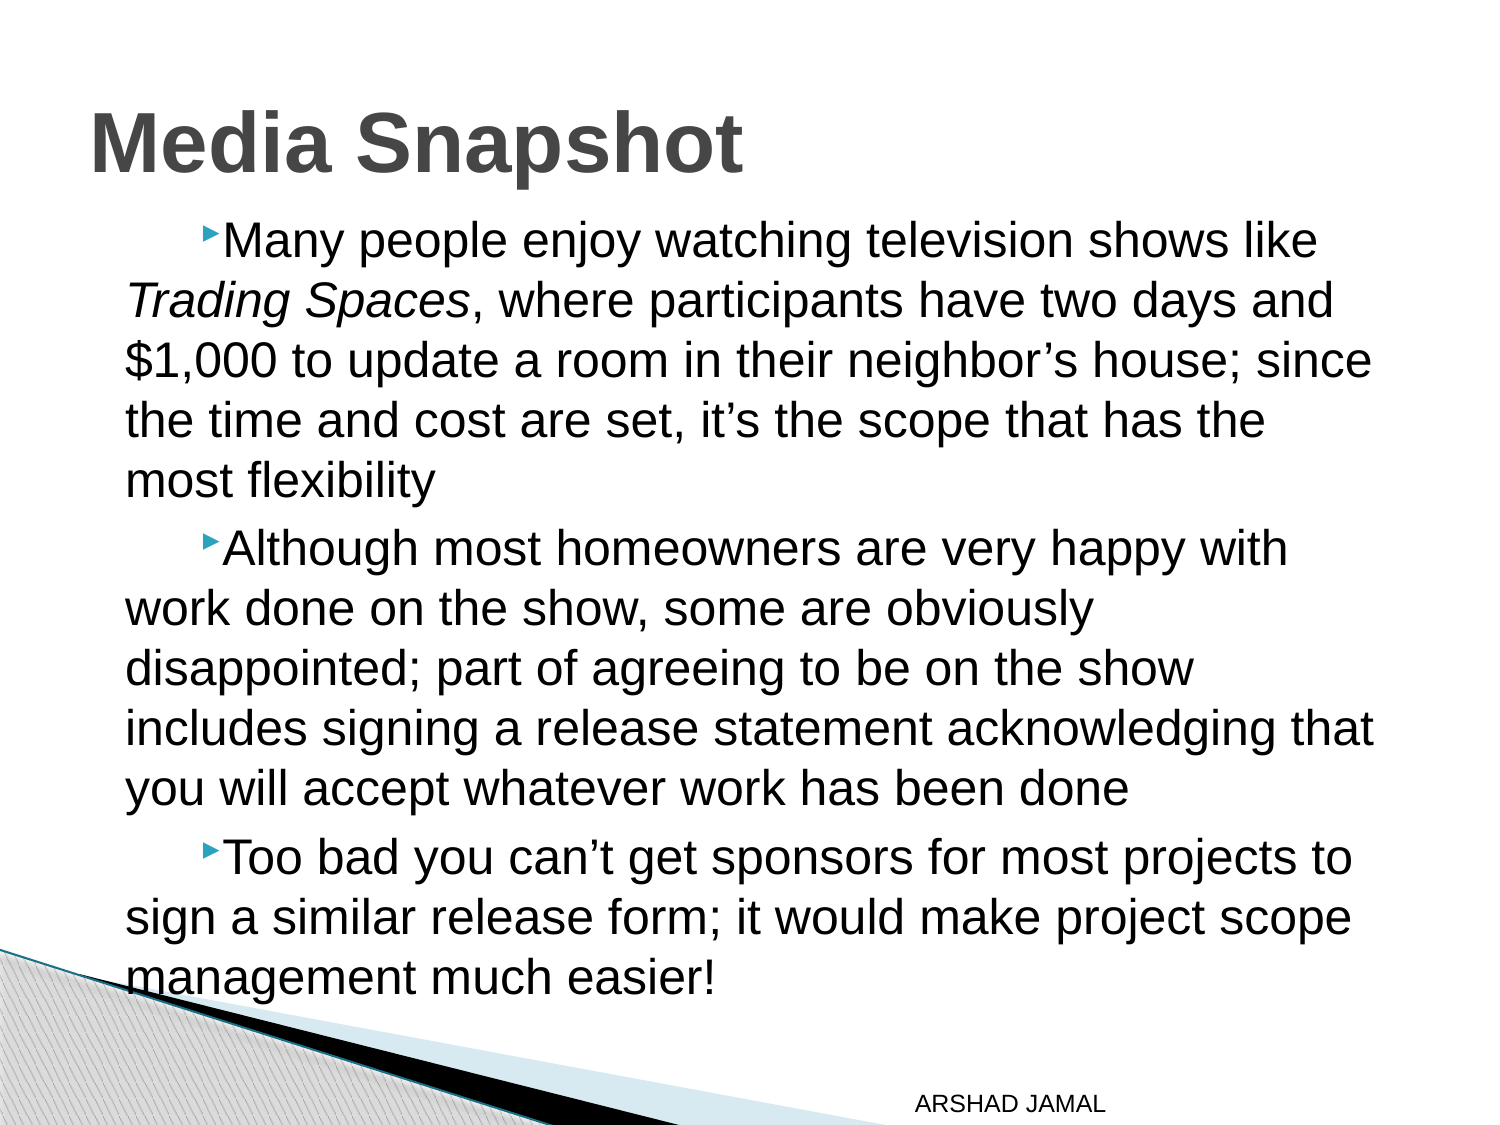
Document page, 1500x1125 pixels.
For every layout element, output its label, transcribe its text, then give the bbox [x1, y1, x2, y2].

title Media Snapshot [75, 45, 1425, 233]
list Many people enjoy watching television shows like Trading Spaces, where participants have two days and $1,000 to update a room in their neighbor’s house; since the time and cost are set, it’s the scope that has the most flexibility Although most homeowners are very happy with work done on the show, some are obviously disappointed; part of agreeing to be on the show includes signing a release statement acknowledging that you will accept whatever work has been done Too bad you can’t get sponsors for most projects to sign a similar release form; it would make project scope management much easier! [50, 200, 1400, 943]
